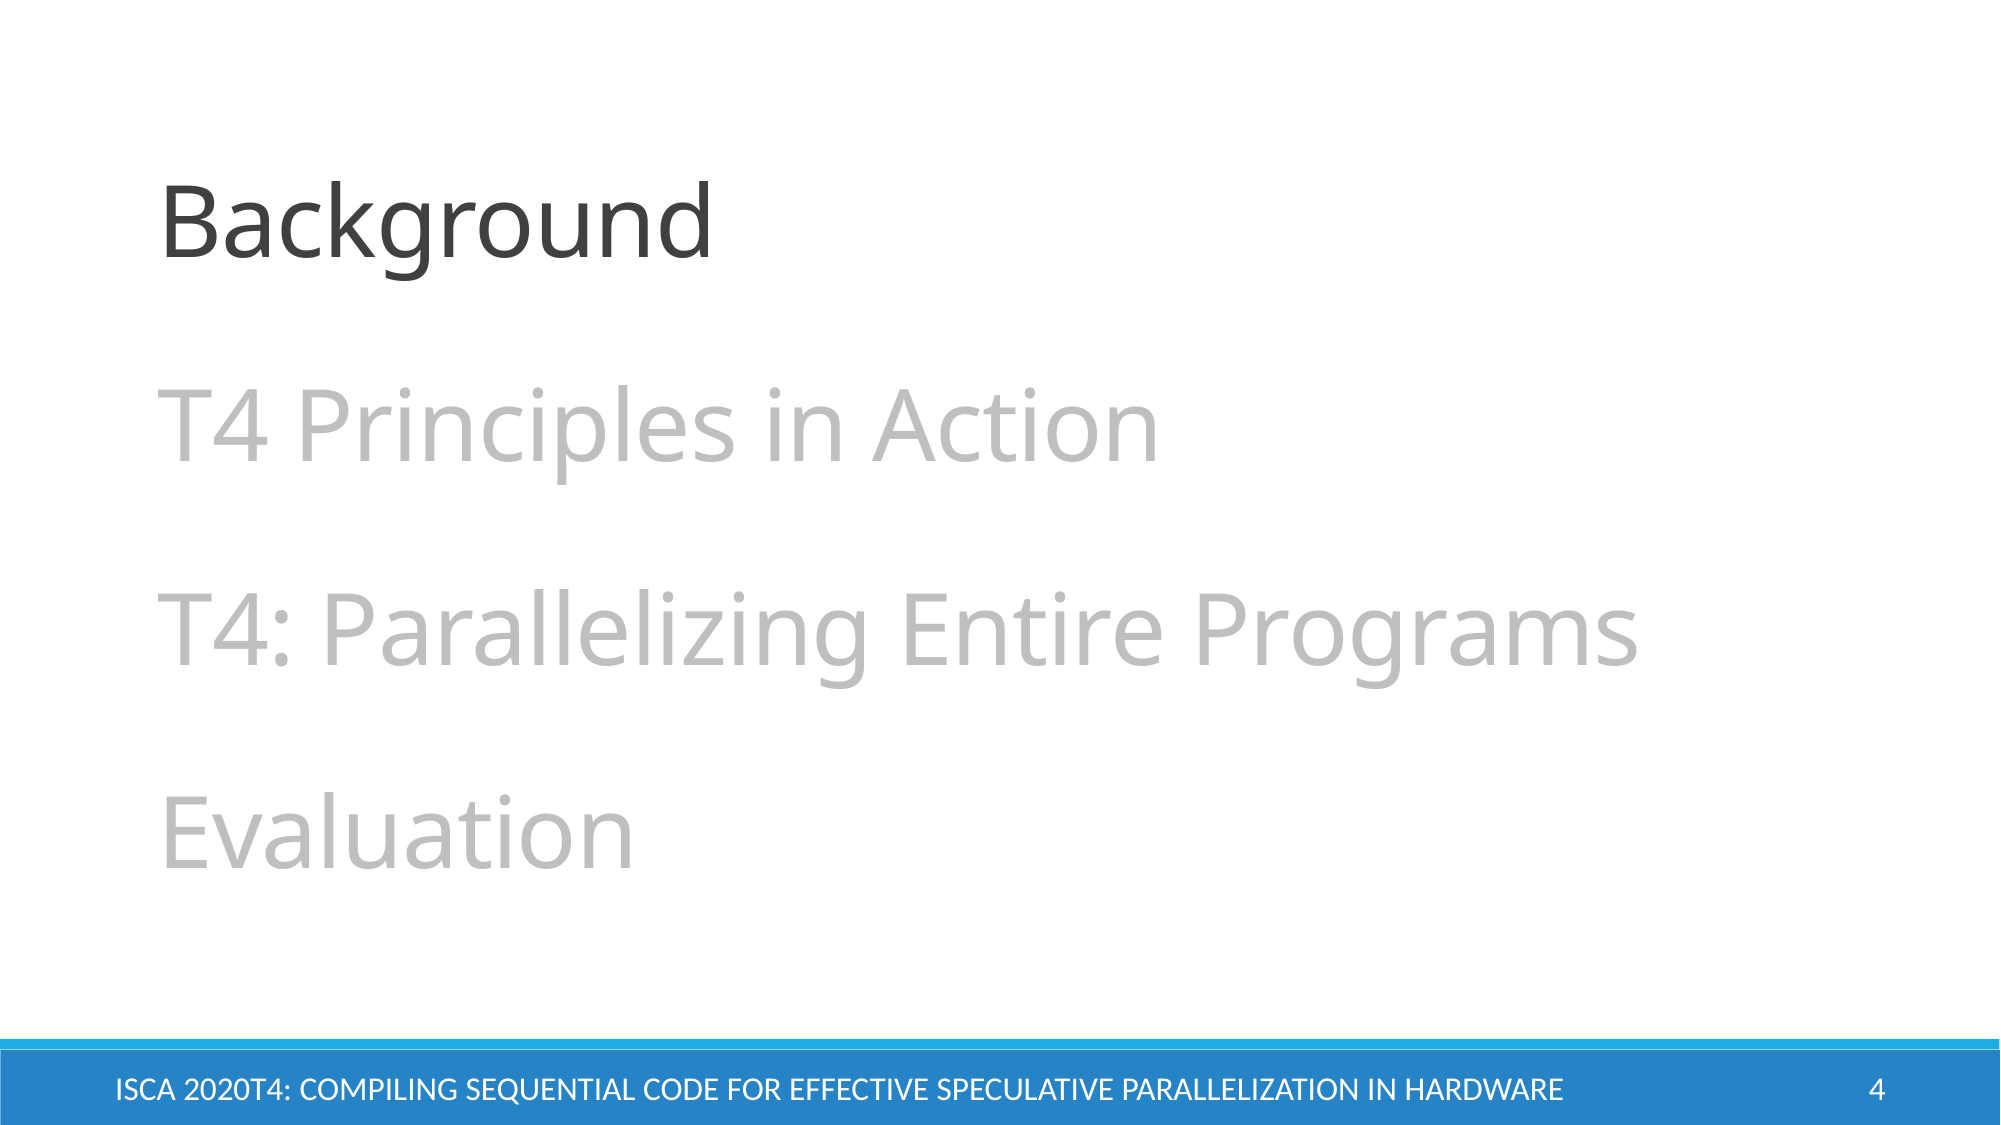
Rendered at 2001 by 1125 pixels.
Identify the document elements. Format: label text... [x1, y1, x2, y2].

text_box Background T4 Principles in Action T4: Parallelizing Entire Programs Evaluation [142, 70, 1793, 897]
footer ISCA 2020 T4: Compiling Sequential Code for Effective Speculative Parallelization in Hardware [100, 1057, 1686, 1118]
slide_number 4 [1686, 1057, 1901, 1118]
